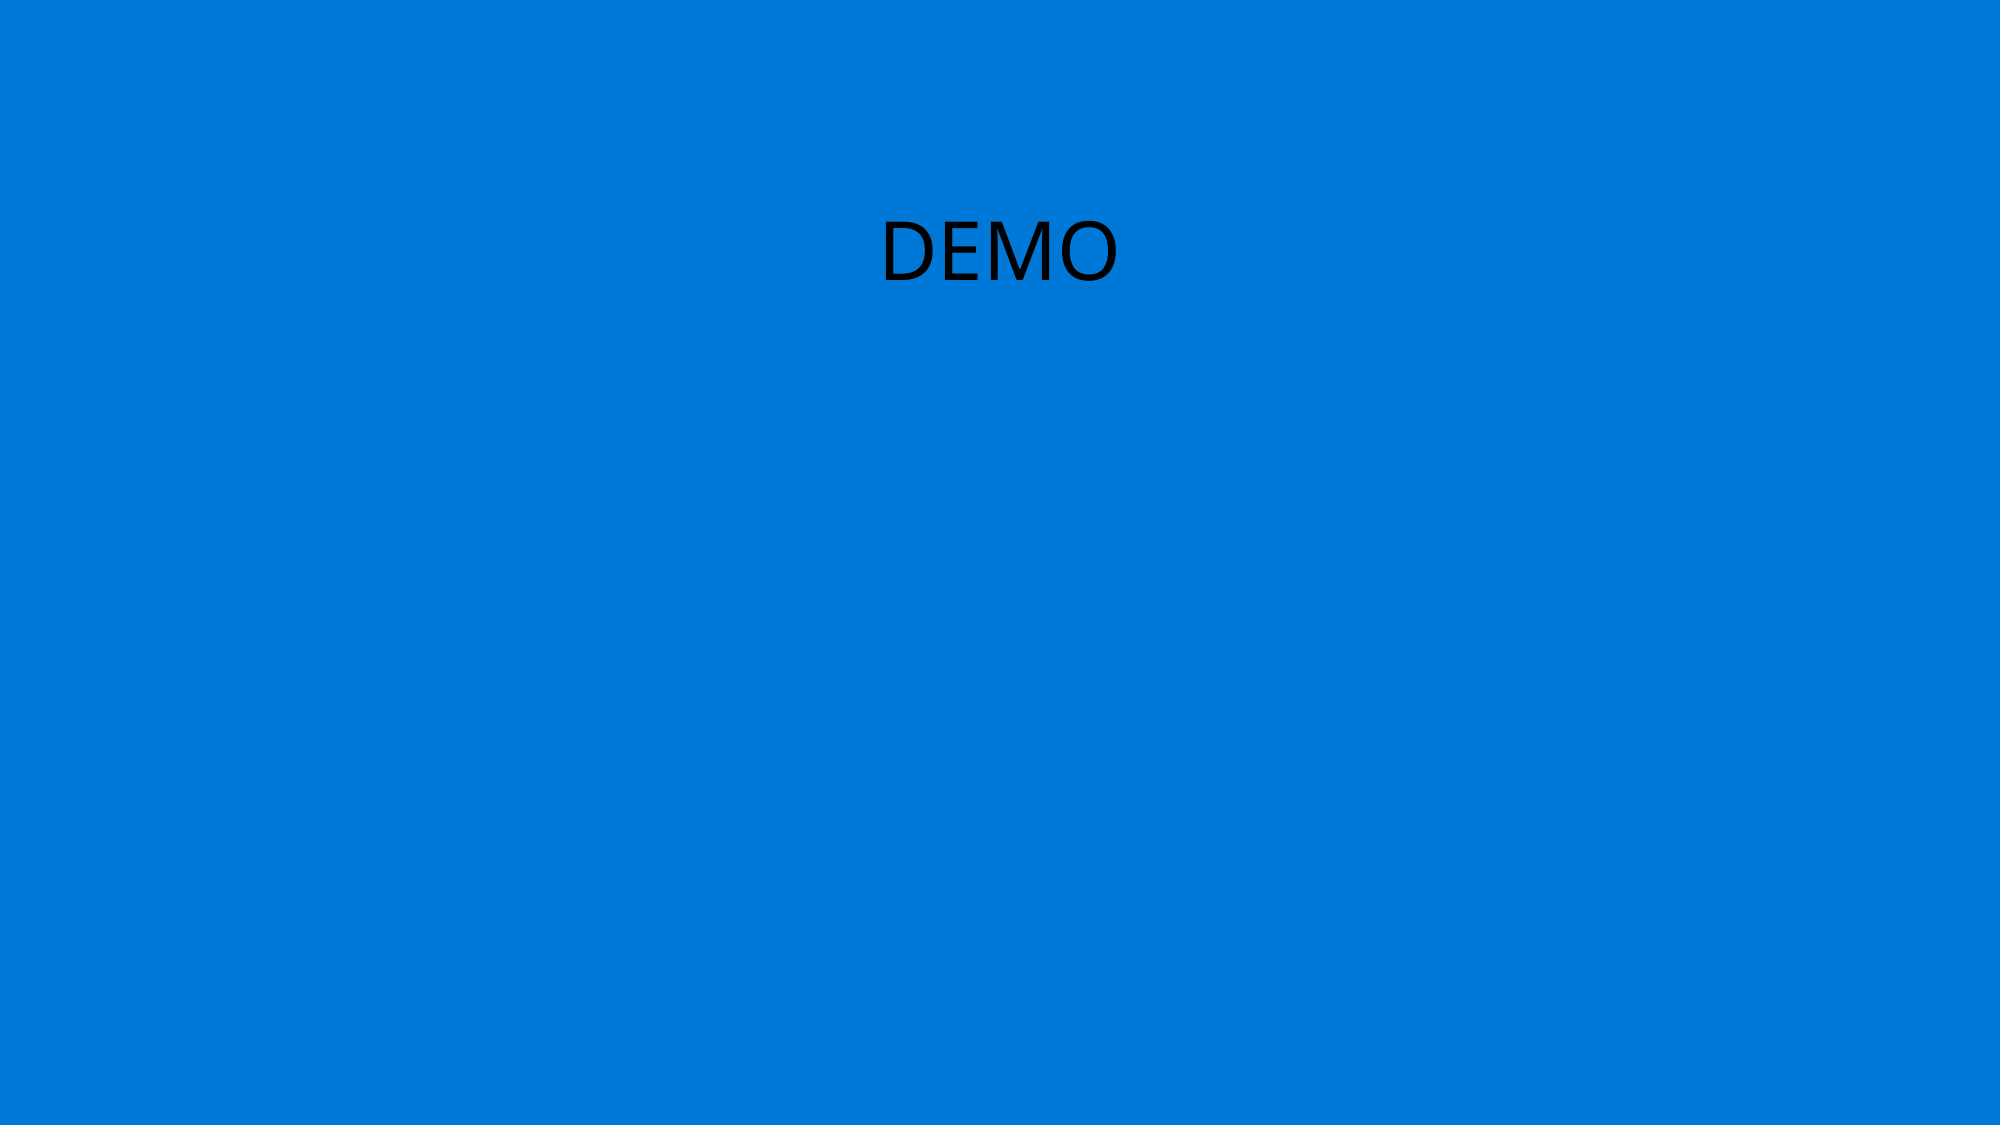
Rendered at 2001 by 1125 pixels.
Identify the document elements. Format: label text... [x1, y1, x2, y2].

list DEMO [44, 195, 1956, 315]
